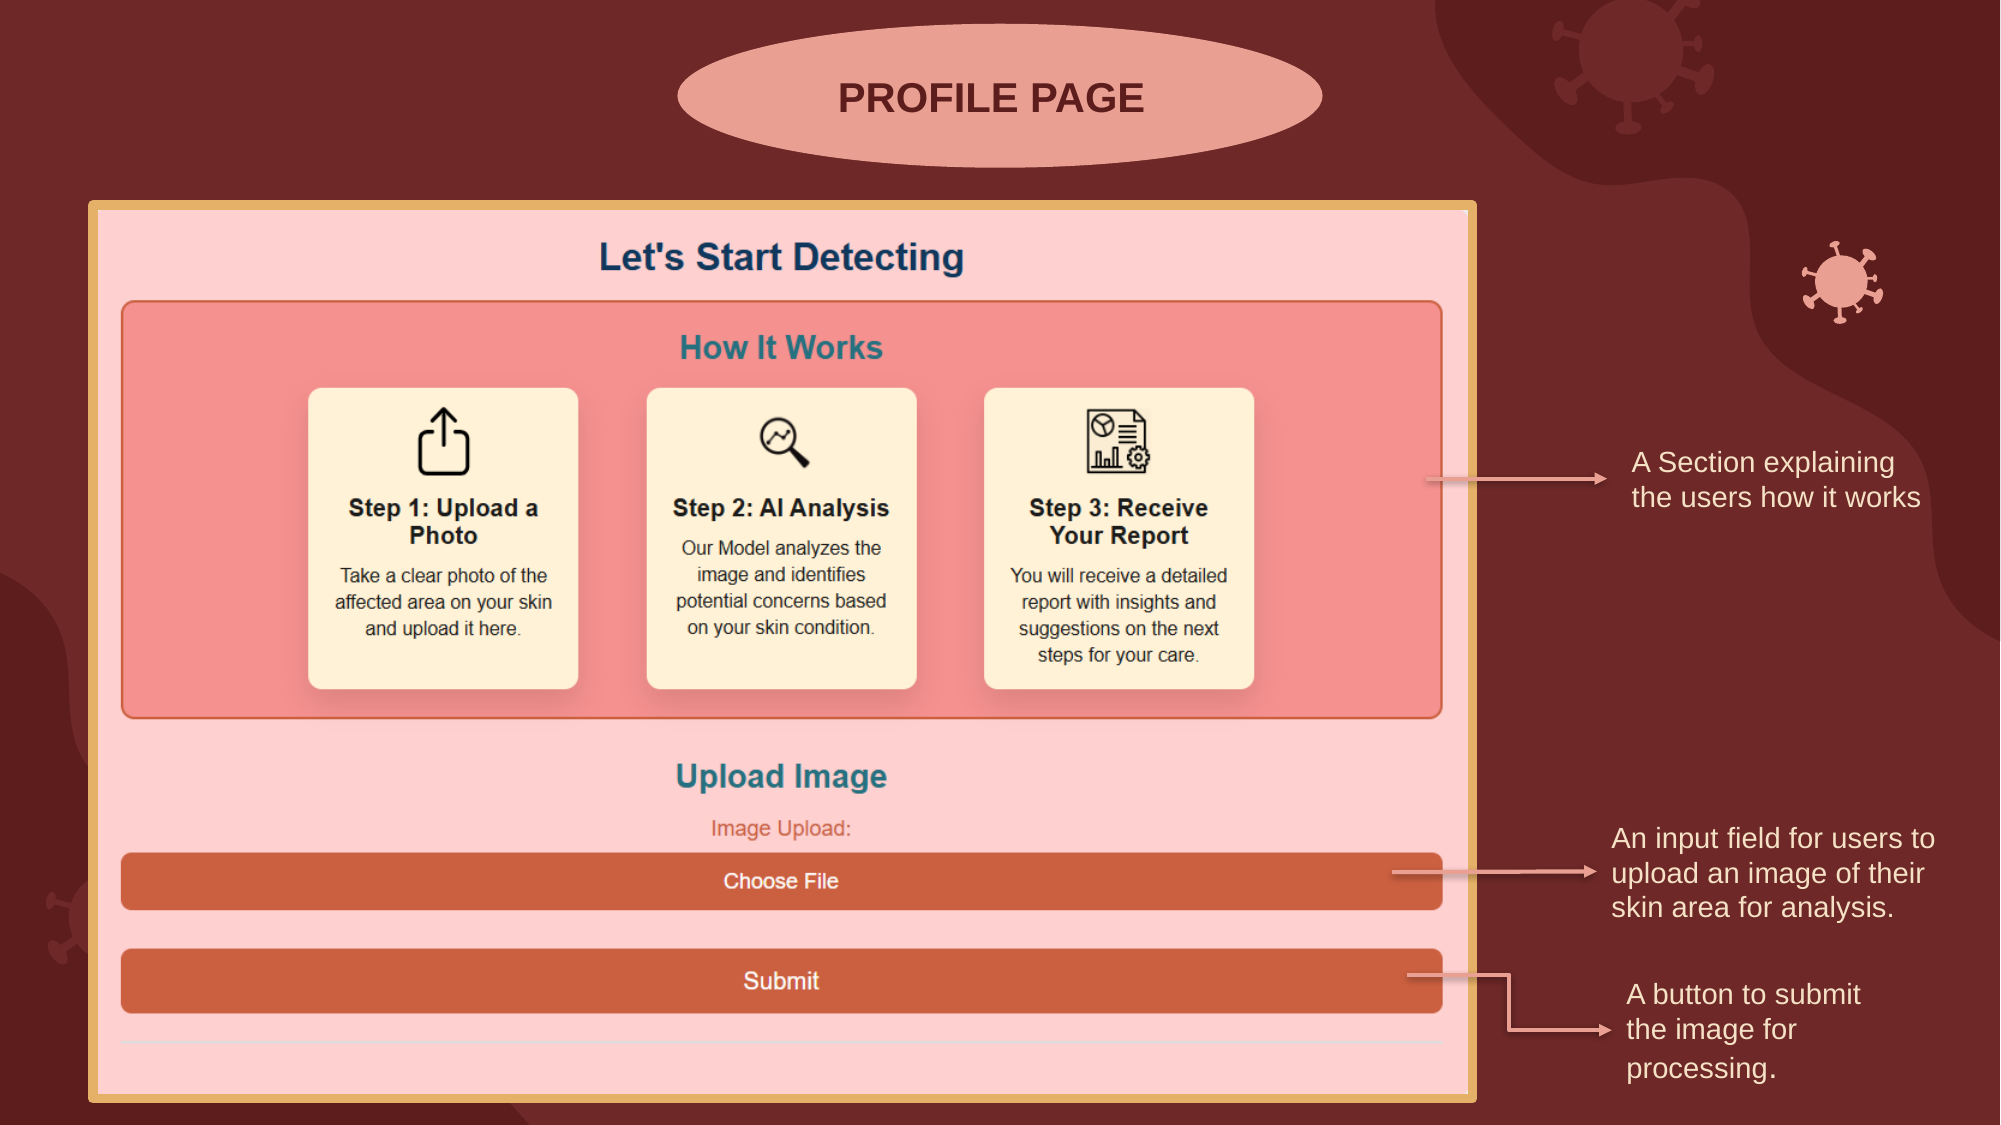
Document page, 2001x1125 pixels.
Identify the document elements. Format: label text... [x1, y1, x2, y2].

text_box A button to submit the image for processing. [1611, 967, 1898, 1093]
text_box A Section explaining the users how it works [1616, 435, 1943, 521]
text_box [1406, 974, 1612, 1032]
text_box An input field for users to upload an image of their skin area for analysis. [1596, 811, 1963, 932]
text_box PROFILE PAGE [823, 62, 1177, 128]
picture [97, 209, 1468, 1095]
text_box [677, 23, 1323, 168]
